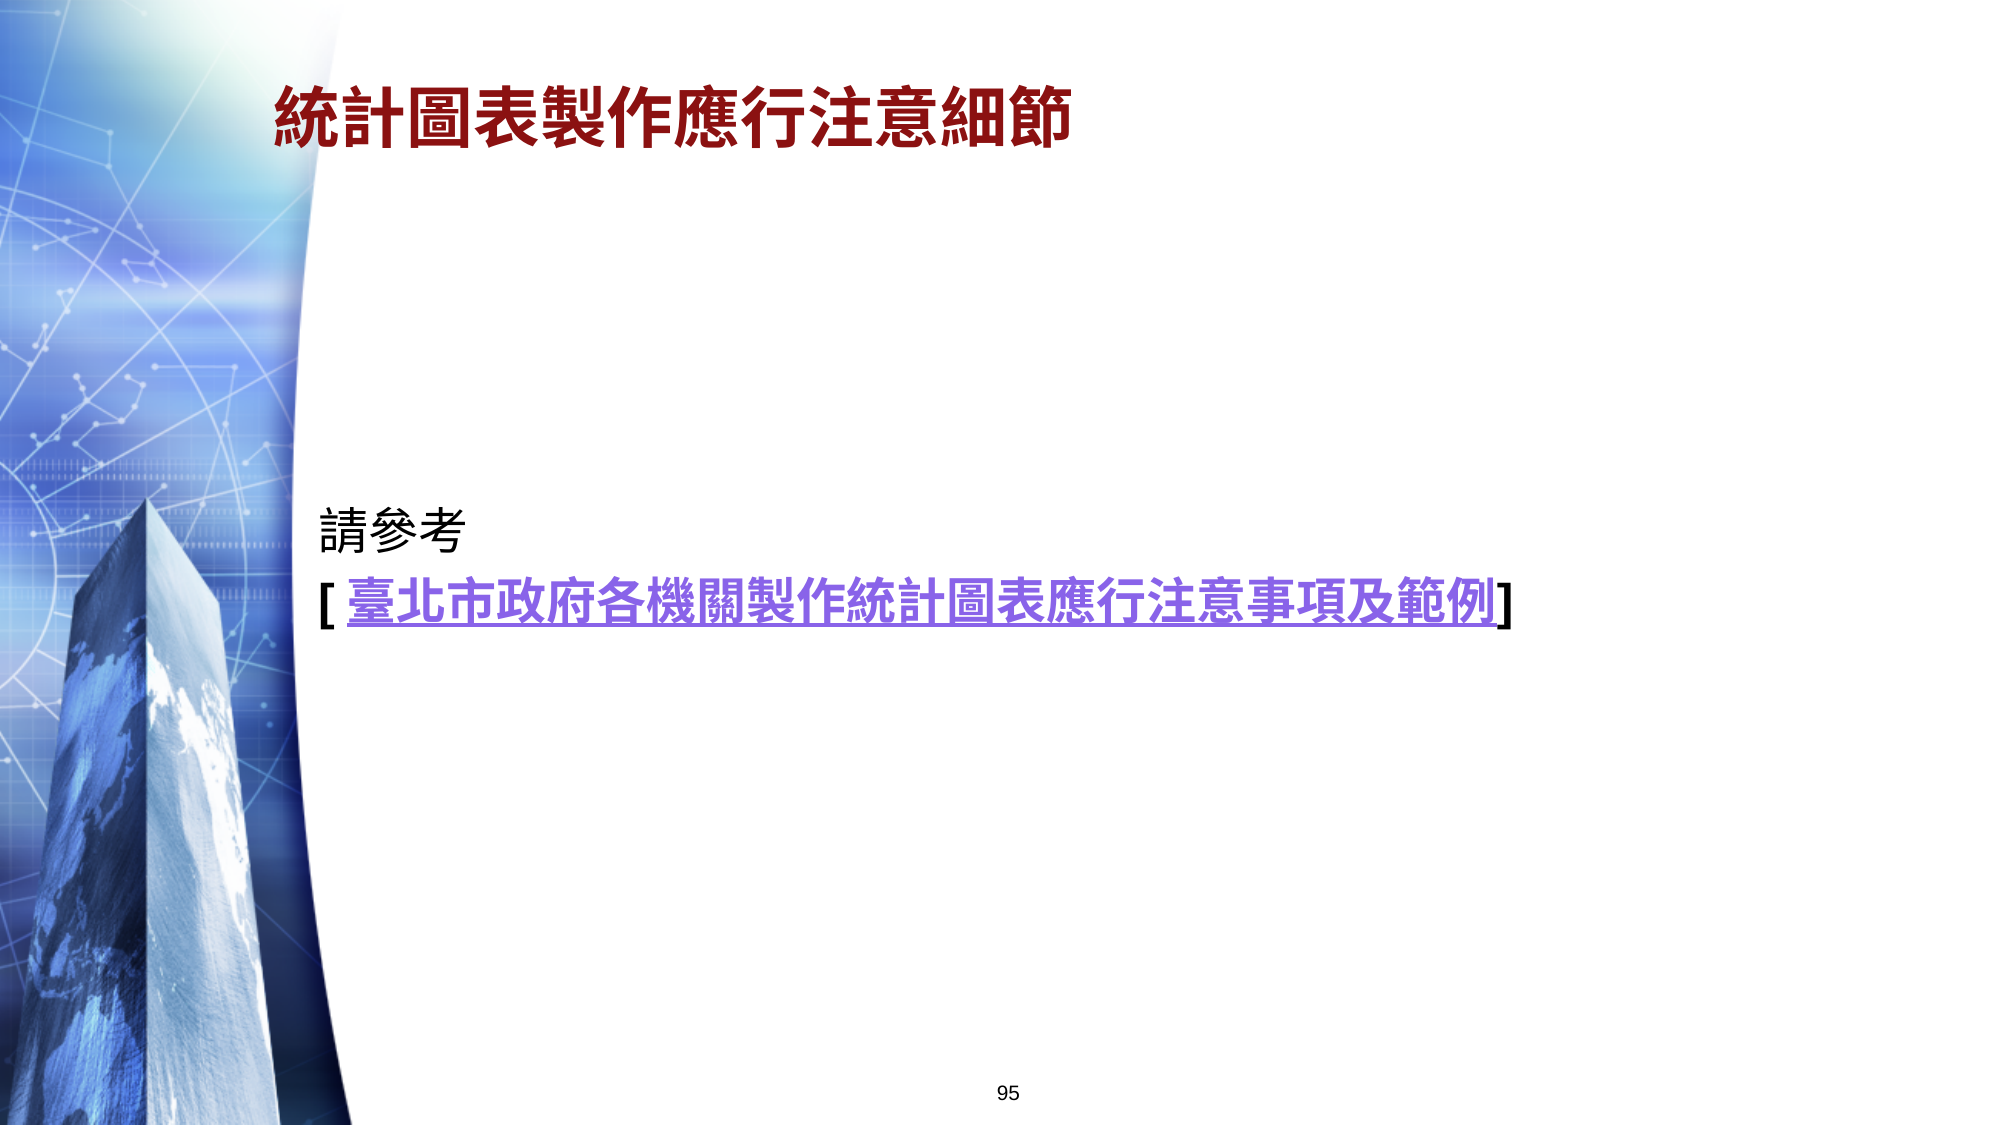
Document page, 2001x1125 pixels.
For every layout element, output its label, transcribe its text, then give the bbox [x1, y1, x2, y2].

slide_number 95 [916, 1071, 1100, 1115]
picture [0, 0, 400, 1125]
title 統計圖表製作應行注意細節 [258, 75, 1809, 156]
list 請參考 [臺北市政府各機關製作統計圖表應行注意事項及範例] [303, 491, 1733, 1000]
